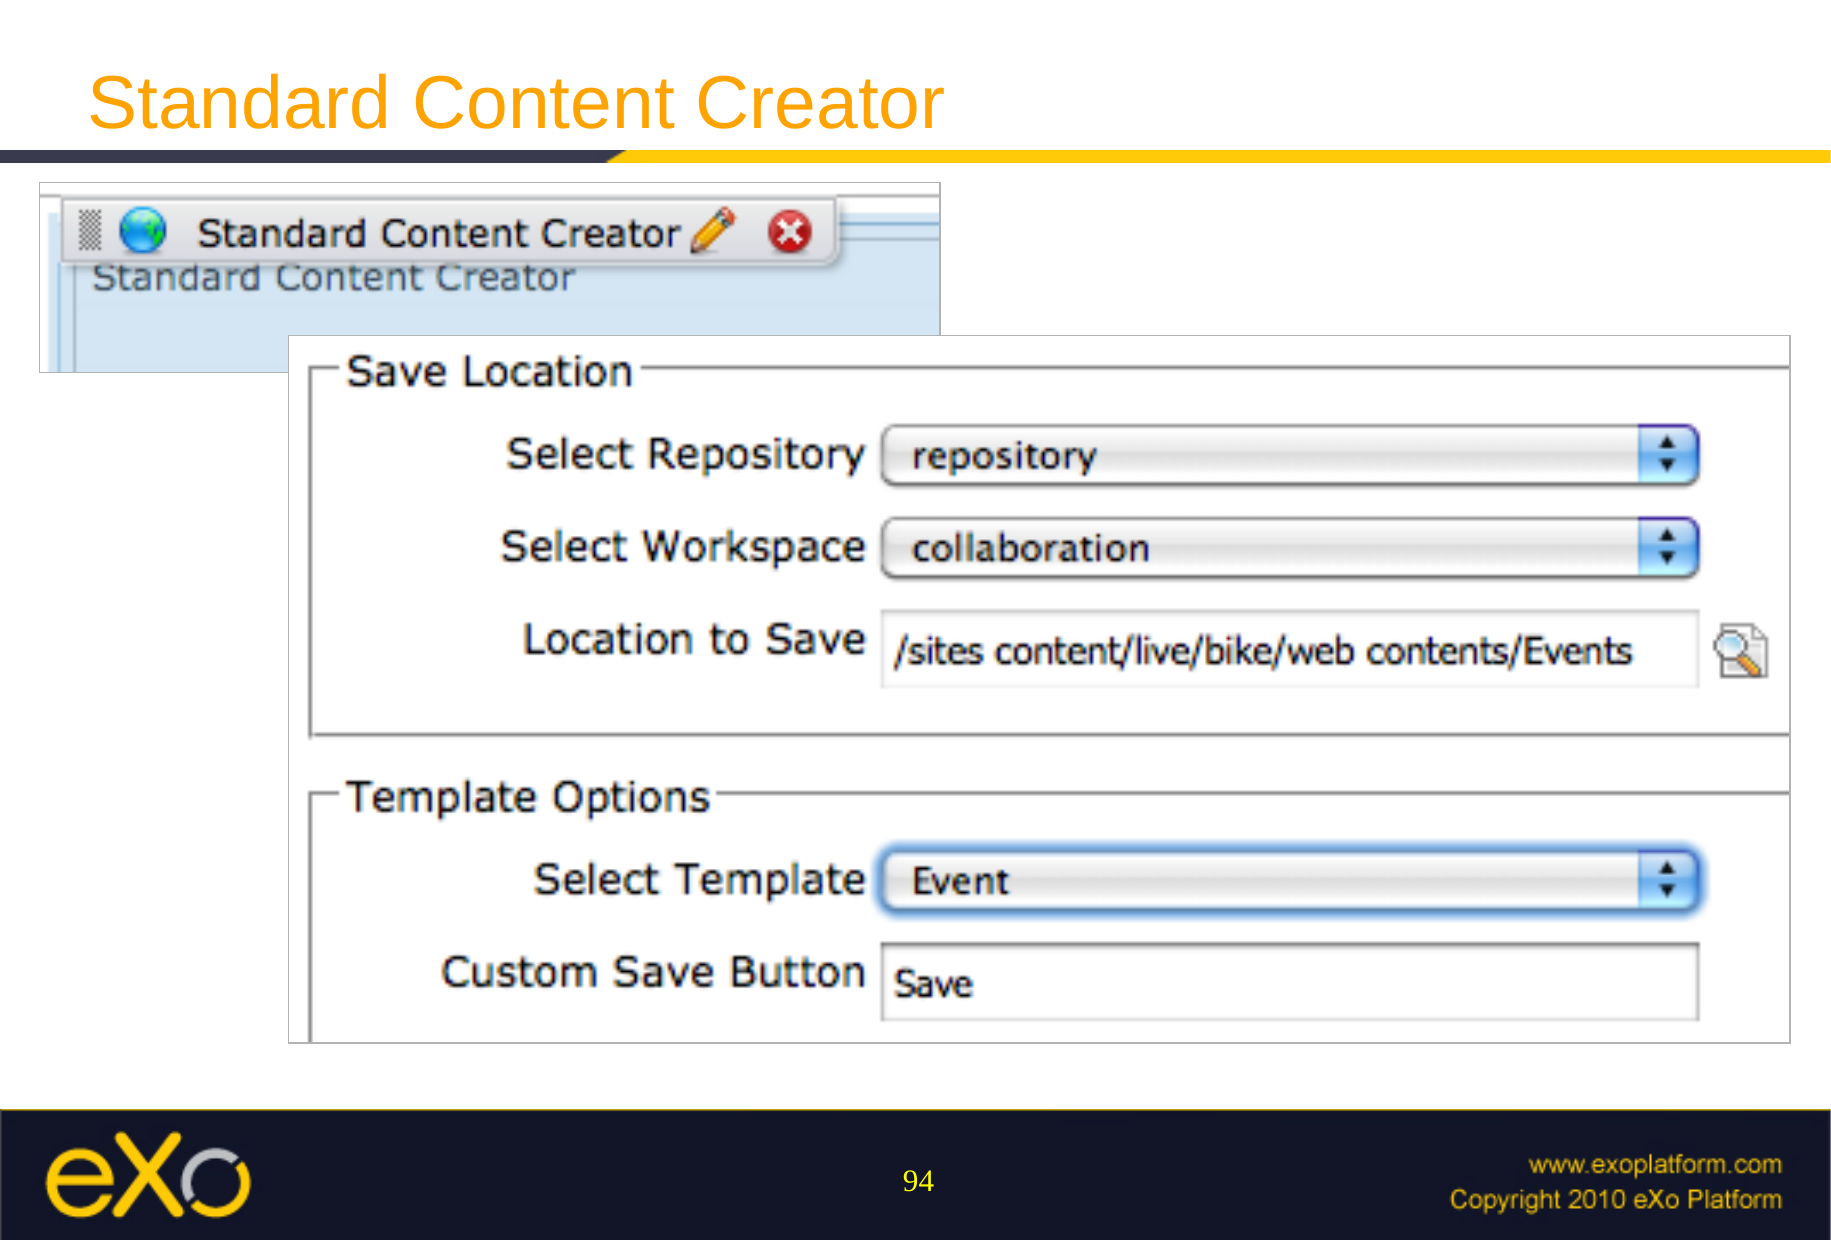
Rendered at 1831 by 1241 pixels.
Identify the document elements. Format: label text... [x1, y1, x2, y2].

picture [40, 182, 1790, 1043]
picture [0, 150, 1831, 163]
title Standard Content Creator [80, 41, 1751, 148]
picture [0, 1109, 1831, 1240]
